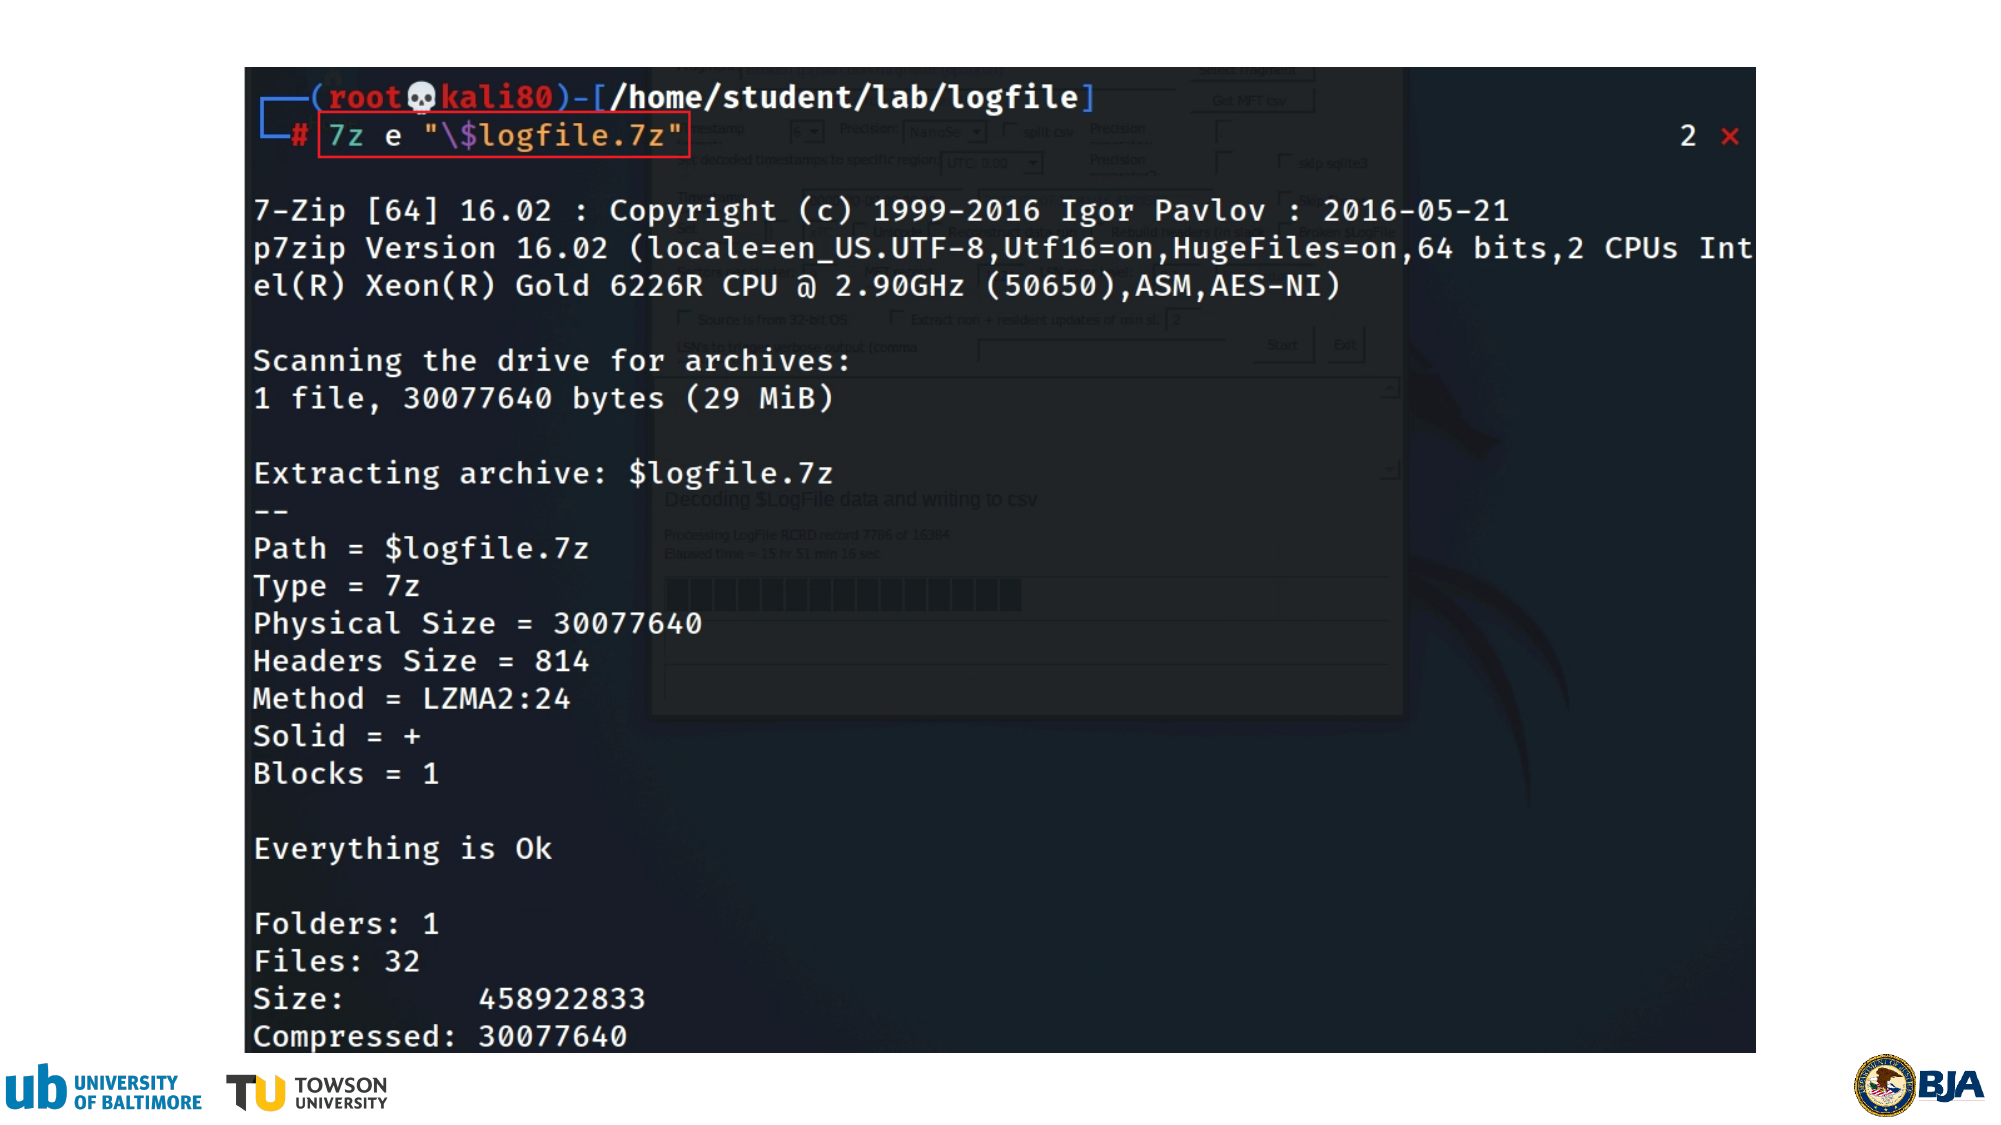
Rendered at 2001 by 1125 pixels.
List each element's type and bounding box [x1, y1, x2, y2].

picture [0, 1031, 407, 1125]
picture [1854, 1054, 1986, 1117]
picture [244, 67, 1756, 1053]
